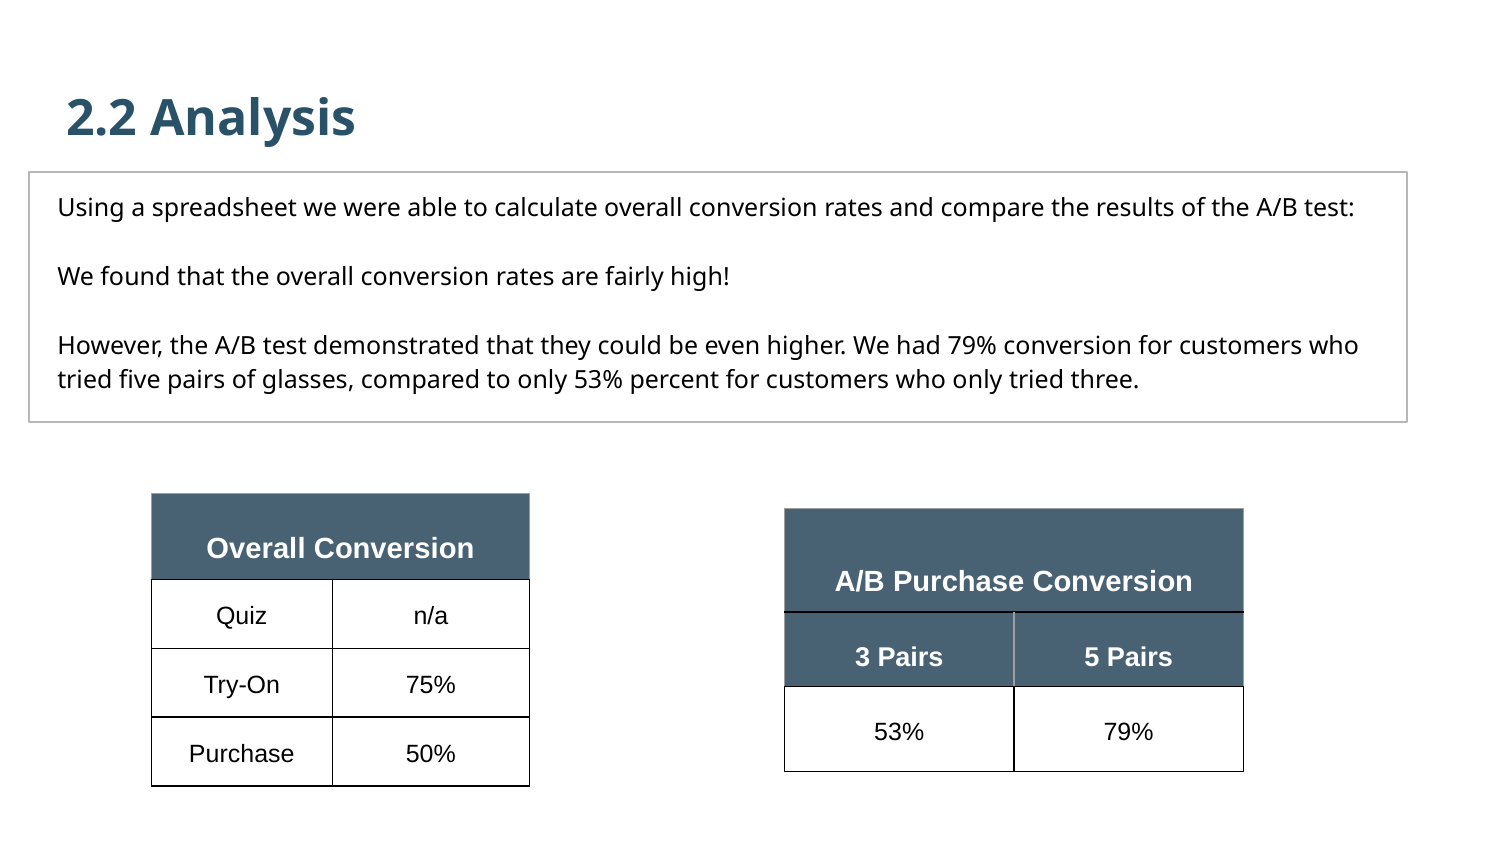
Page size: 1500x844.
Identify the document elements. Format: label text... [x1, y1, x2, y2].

table_cell Try-On [152, 649, 332, 716]
table_cell n/a [333, 580, 529, 648]
table_cell 79% [1015, 687, 1243, 771]
table_cell Quiz [152, 580, 332, 648]
text_box Using a spreadsheet we were able to calculate overall conversion rates and compare the results of the A/B test: We found that the overall conversion rates are fairly high! However, the A/B test demonstrated that they could be even higher. We had 79% conversion for customers who tried five pairs of glasses, compared to only 53% percent for customers who only tried three. [29, 172, 1407, 422]
table_cell 5 Pairs [1015, 613, 1243, 686]
table_cell 53% [785, 687, 1013, 771]
table_header A/B Purchase Conversion [785, 509, 1243, 611]
table_cell 50% [333, 718, 529, 785]
table_cell 3 Pairs [785, 613, 1013, 686]
text_box 2.2 Analysis [51, 23, 1449, 161]
table_cell Purchase [152, 718, 332, 785]
table_header Overall Conversion [152, 494, 529, 579]
table_cell 75% [333, 649, 529, 716]
